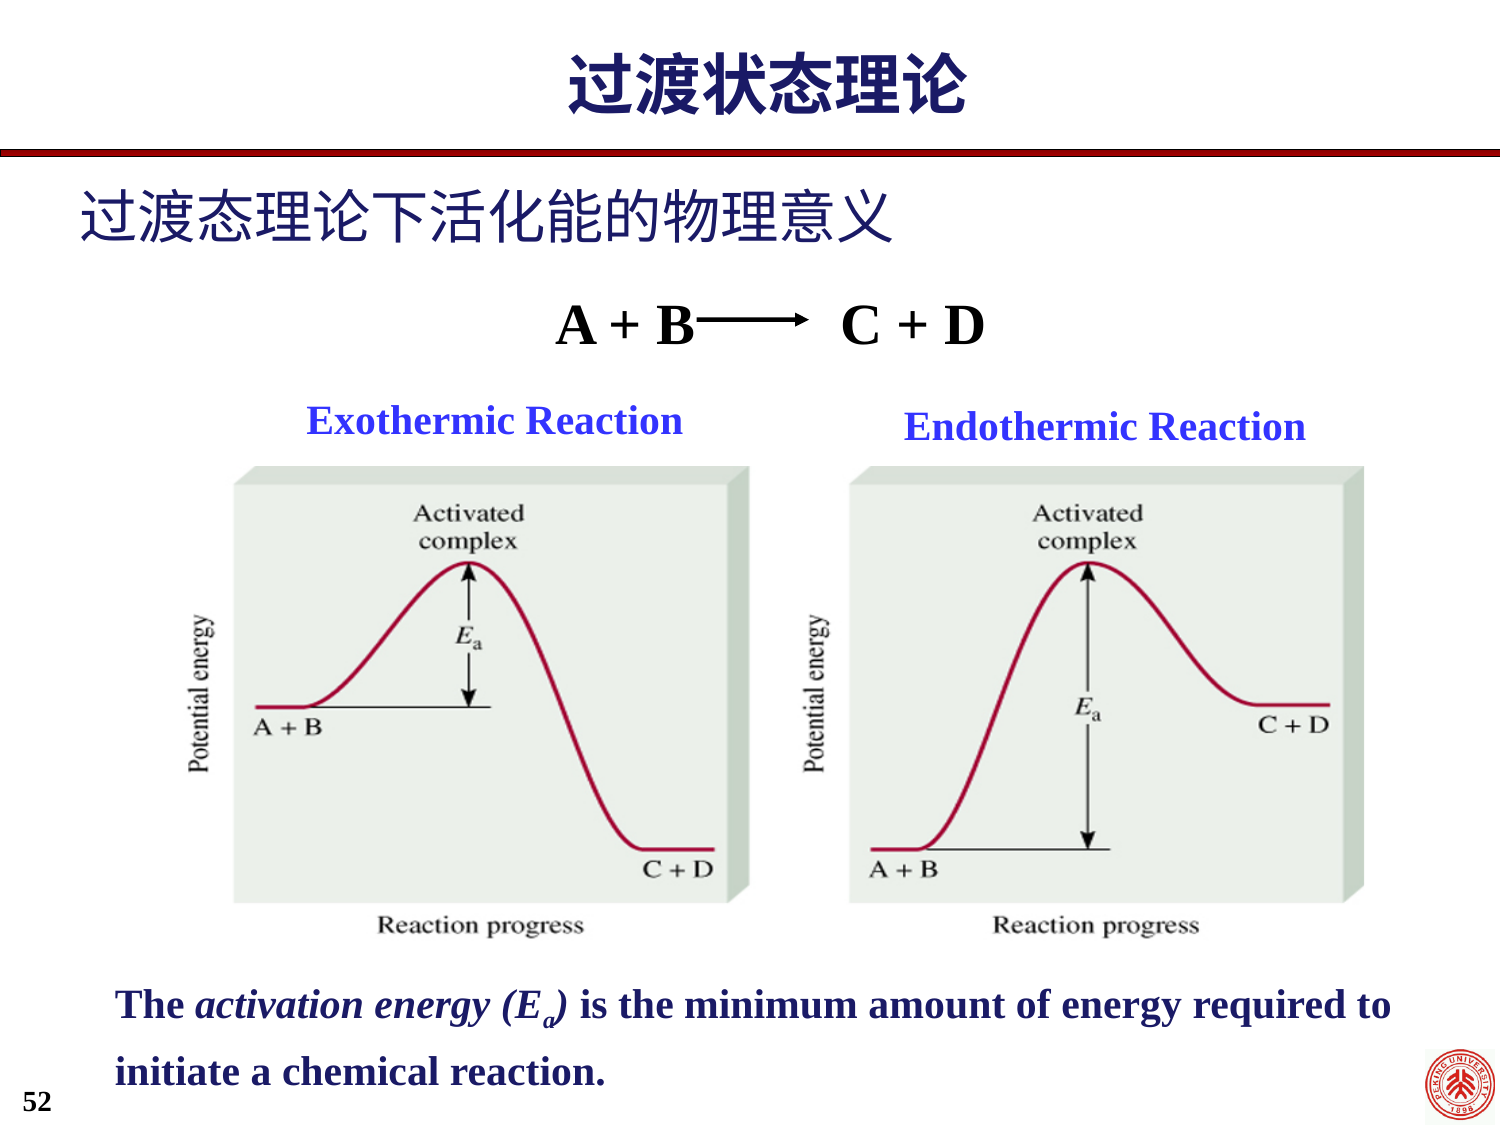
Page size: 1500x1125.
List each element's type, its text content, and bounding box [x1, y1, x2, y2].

picture [1425, 1049, 1495, 1125]
text_box The activation energy (Ea) is the minimum amount of energy required to initiate a chemical reaction. [100, 957, 1412, 1101]
text_box [0, 149, 1500, 157]
text_box 过渡状态理论 [348, 20, 1187, 146]
footer 52 [0, 1074, 76, 1113]
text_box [182, 385, 1365, 941]
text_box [537, 278, 1006, 366]
text_box 过渡态理论下活化能的物理意义 [64, 172, 1235, 258]
